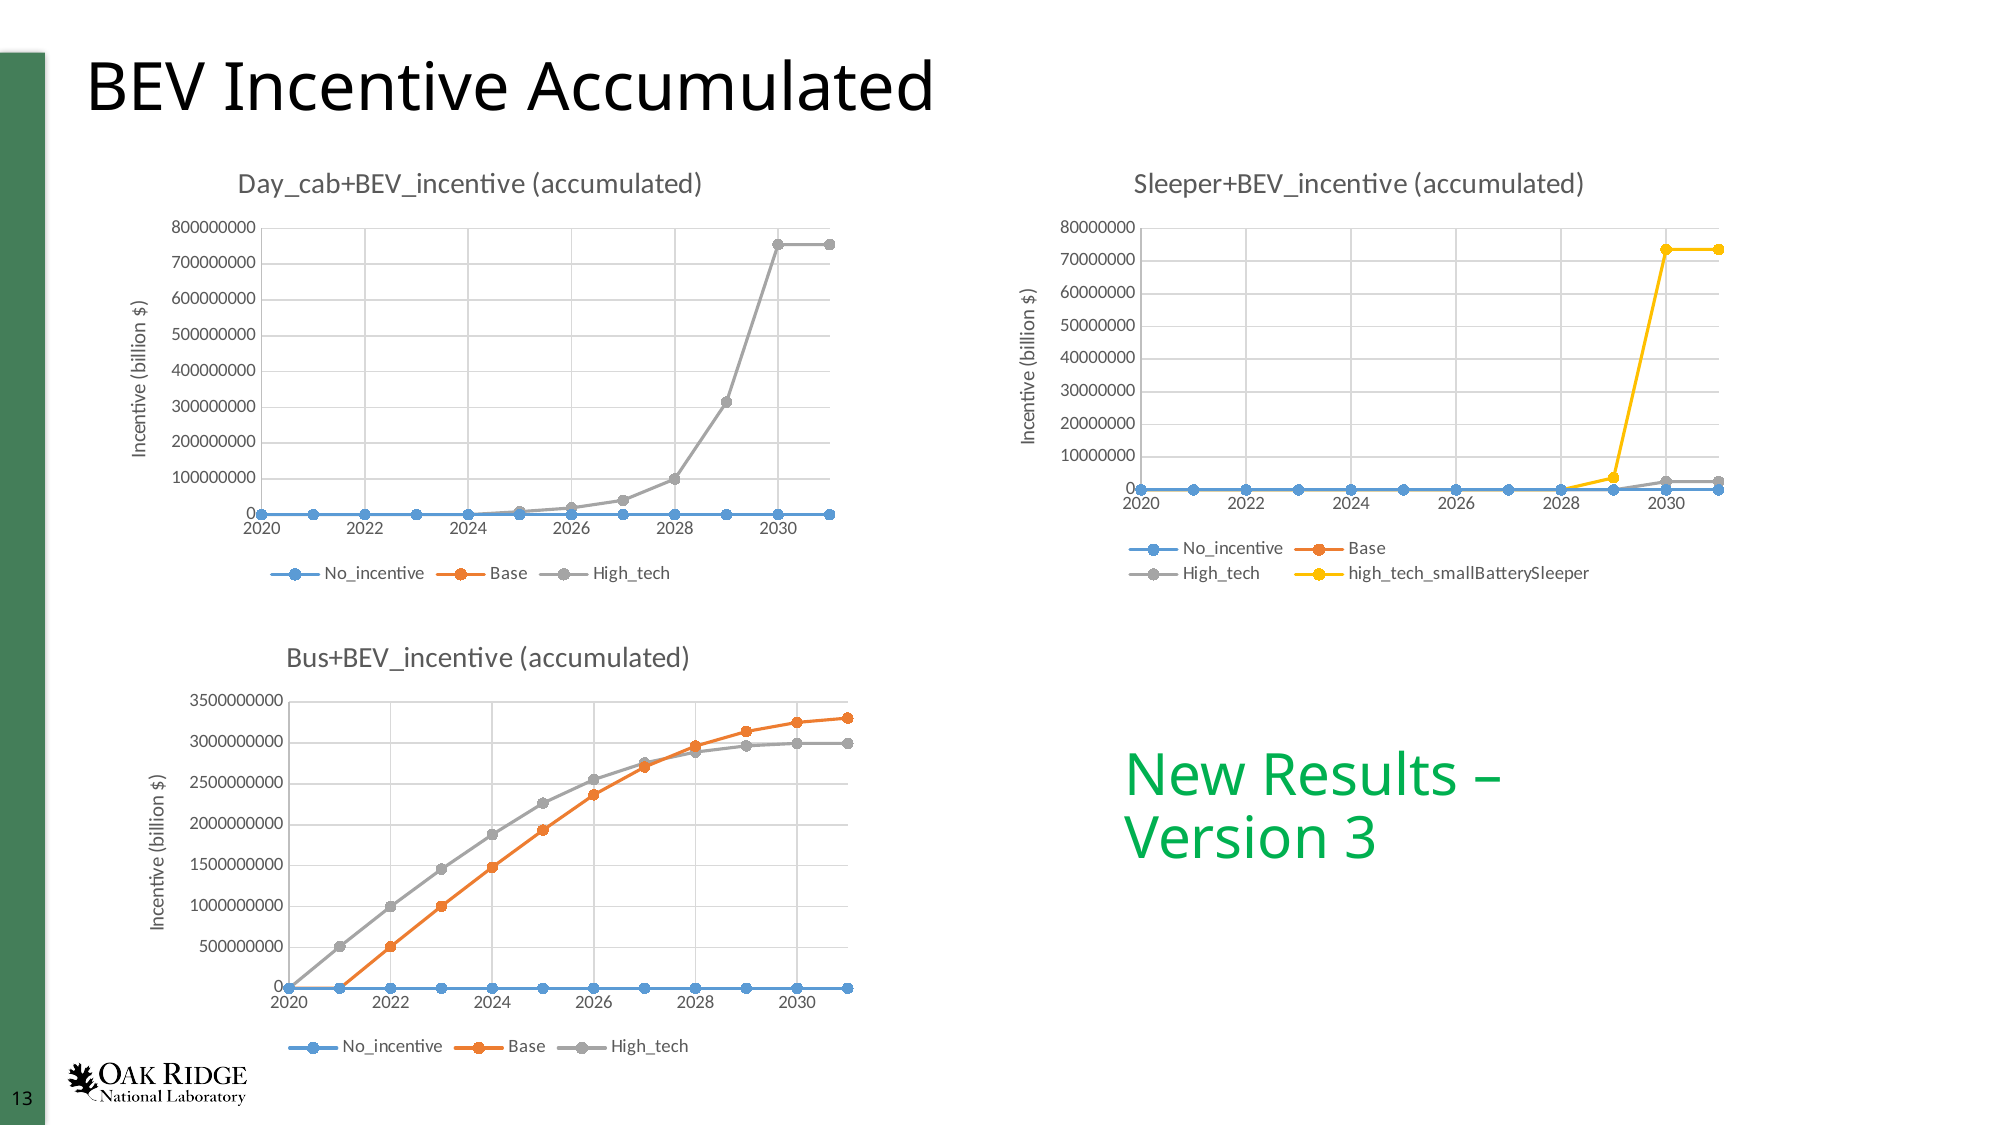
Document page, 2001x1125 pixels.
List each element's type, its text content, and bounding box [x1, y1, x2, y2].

chart [985, 145, 1734, 591]
chart [96, 145, 845, 591]
title BEV Incentive Accumulated [70, 44, 1946, 134]
text_box New Results – Version 3 [1109, 737, 1718, 879]
chart [114, 619, 864, 1064]
picture [67, 1062, 247, 1106]
